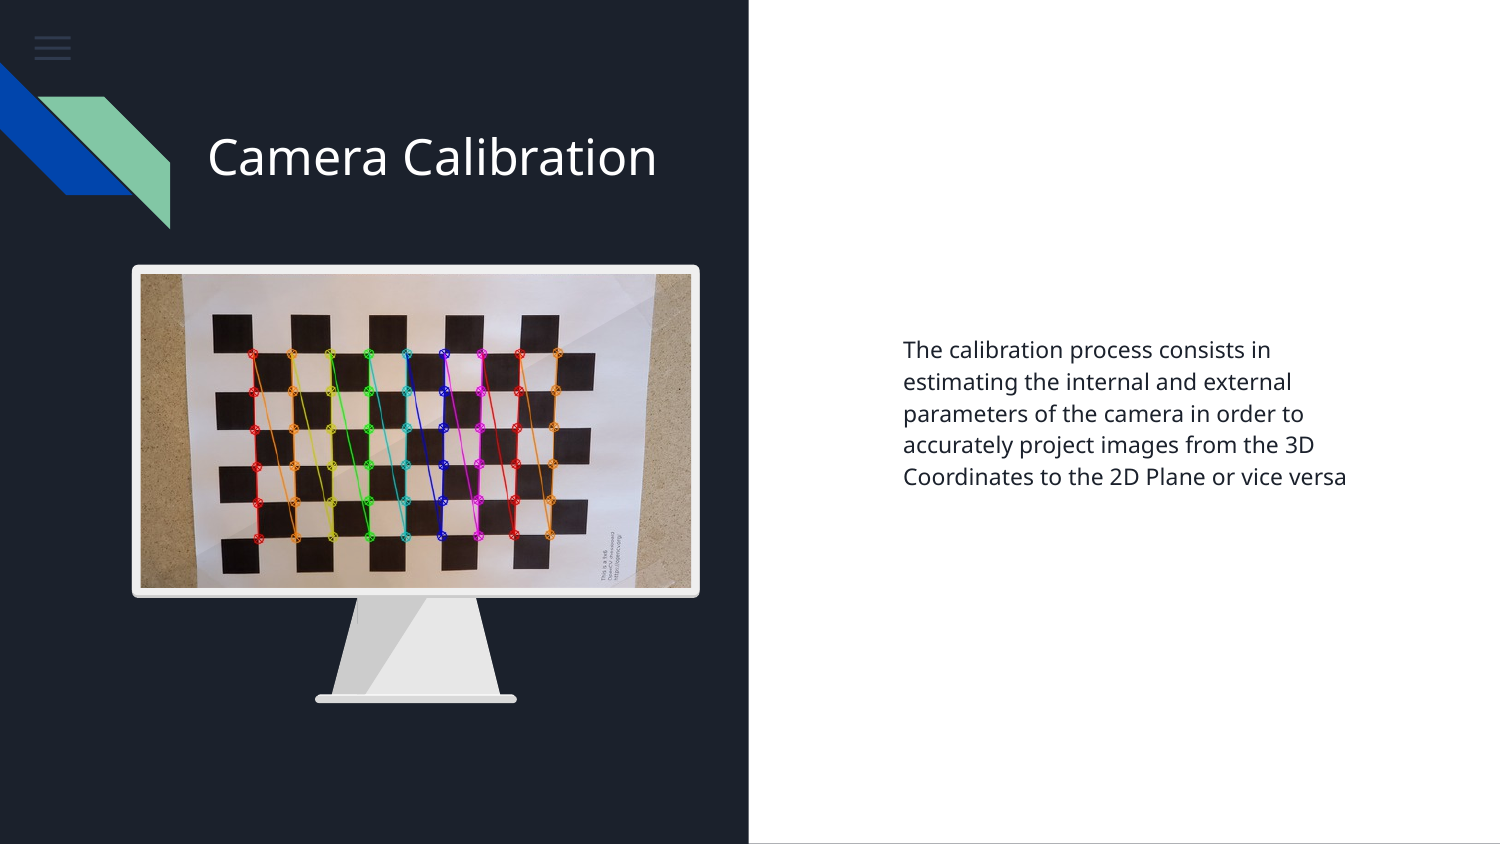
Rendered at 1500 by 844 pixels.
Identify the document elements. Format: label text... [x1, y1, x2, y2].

picture [140, 273, 692, 589]
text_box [131, 264, 700, 704]
title Camera Calibration [192, 110, 724, 195]
list The calibration process consists in estimating the internal and external parameters of the camera in order to accurately project images from the 3D Coordinates to the 2D Plane or vice versa [888, 317, 1372, 546]
